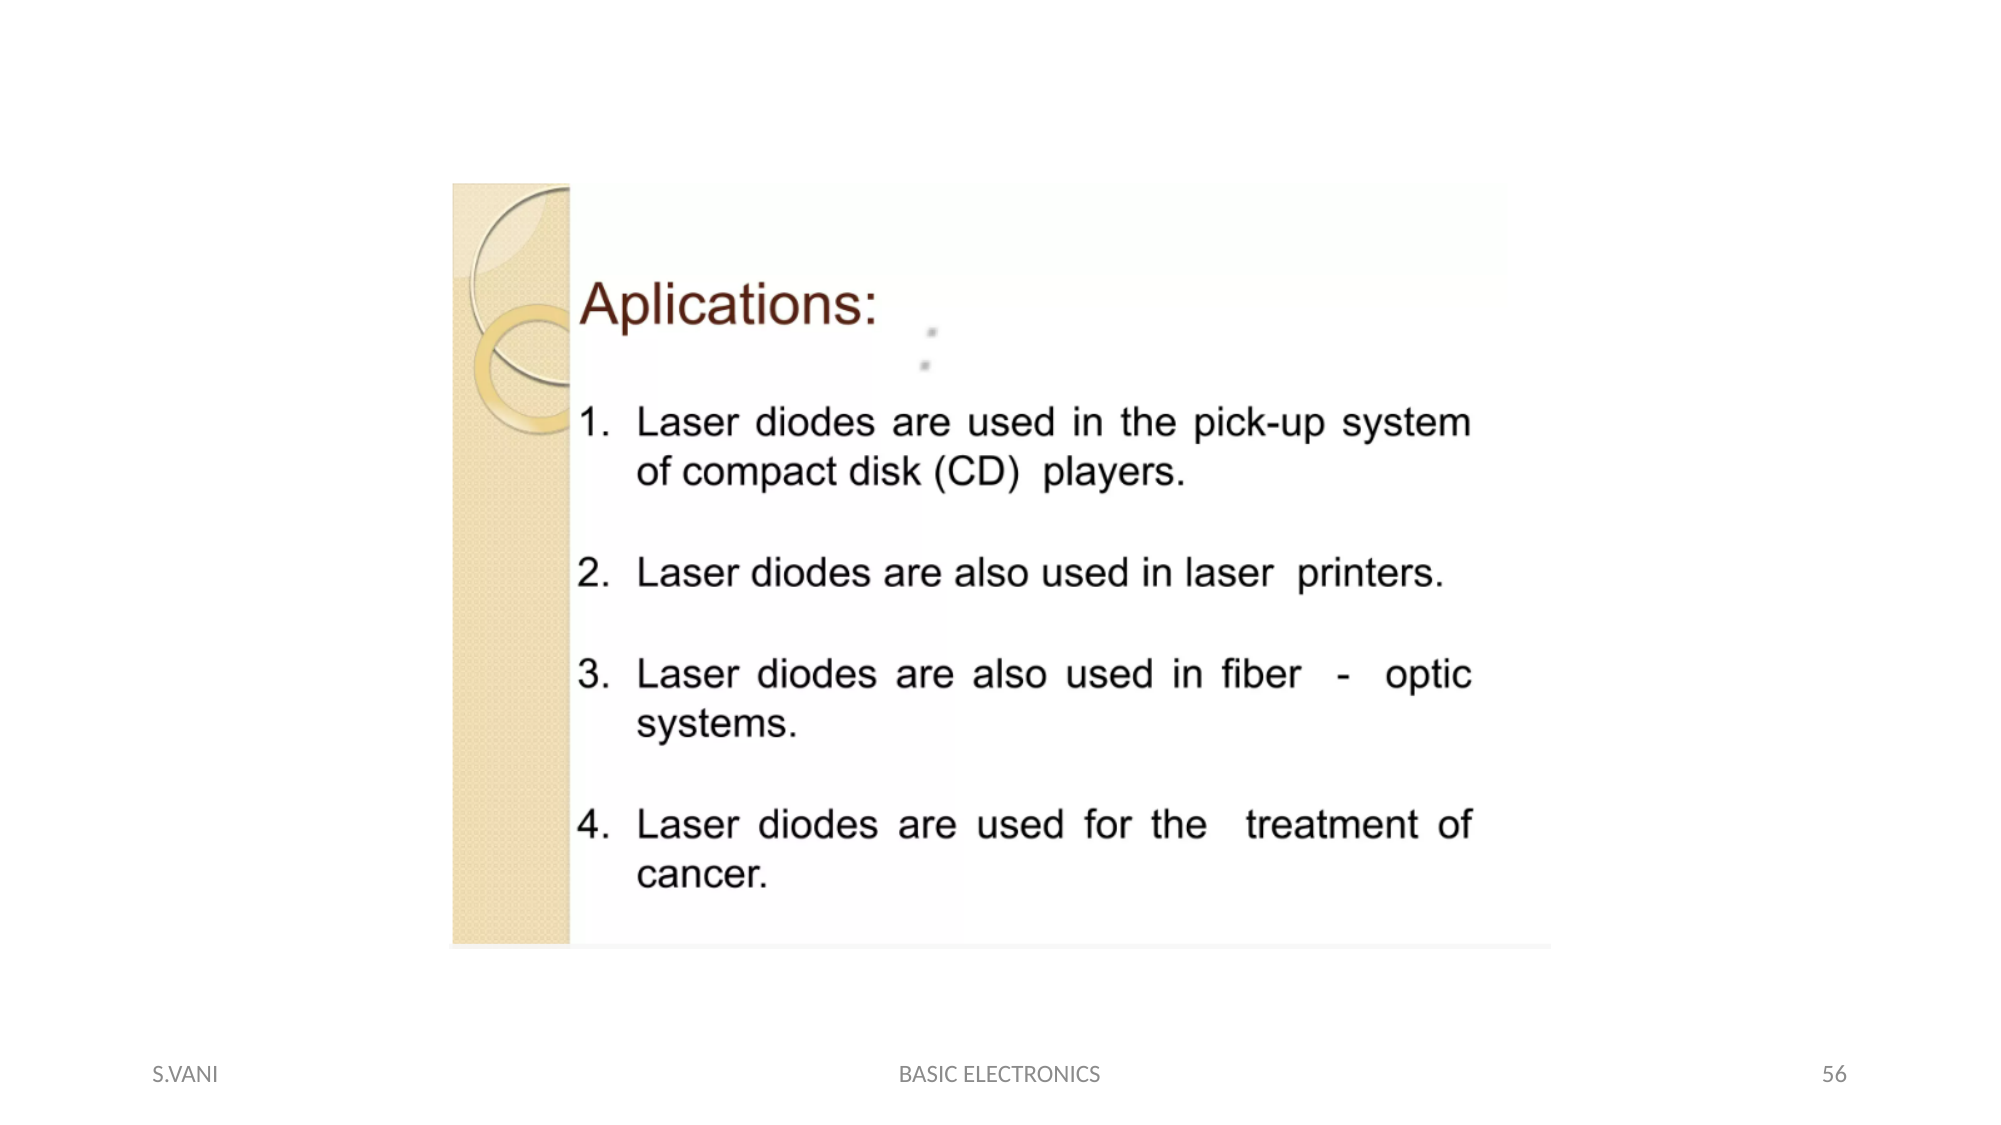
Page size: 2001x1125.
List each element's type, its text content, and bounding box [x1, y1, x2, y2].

slide_number S.VANI [137, 1042, 588, 1103]
picture [449, 176, 1551, 949]
footer BASIC ELECTRONICS [662, 1042, 1338, 1103]
slide_number 56 [1412, 1042, 1863, 1103]
